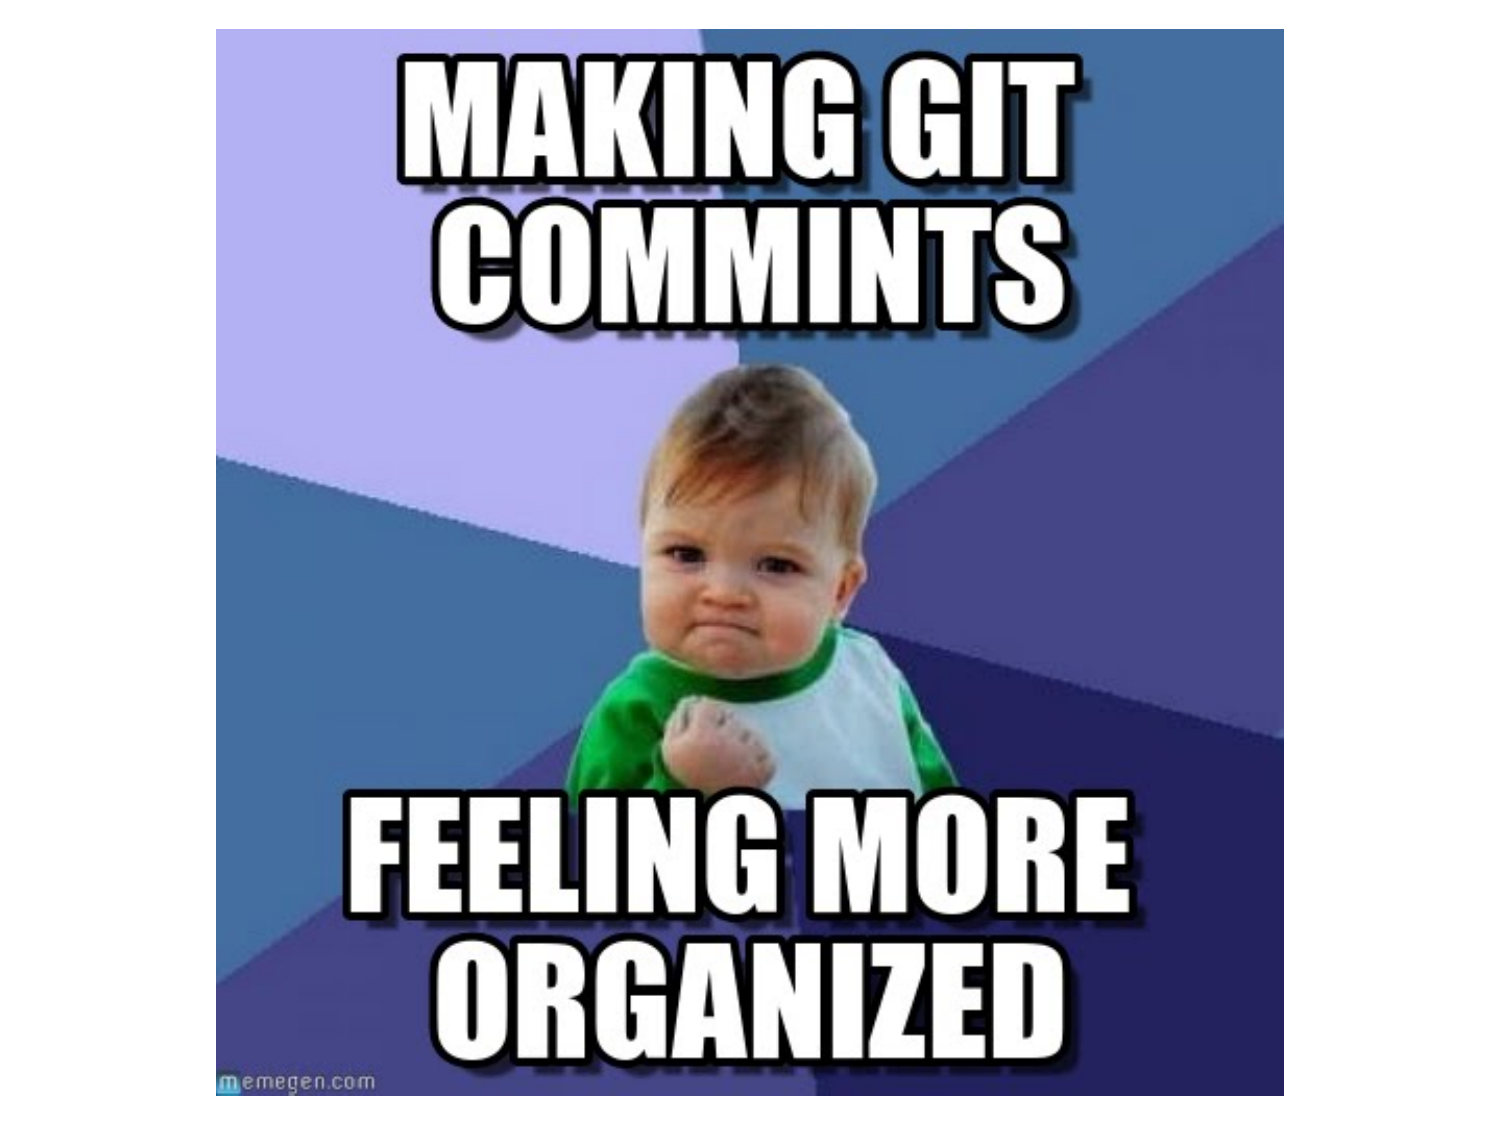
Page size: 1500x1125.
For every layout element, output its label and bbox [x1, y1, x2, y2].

picture [216, 28, 1284, 1096]
